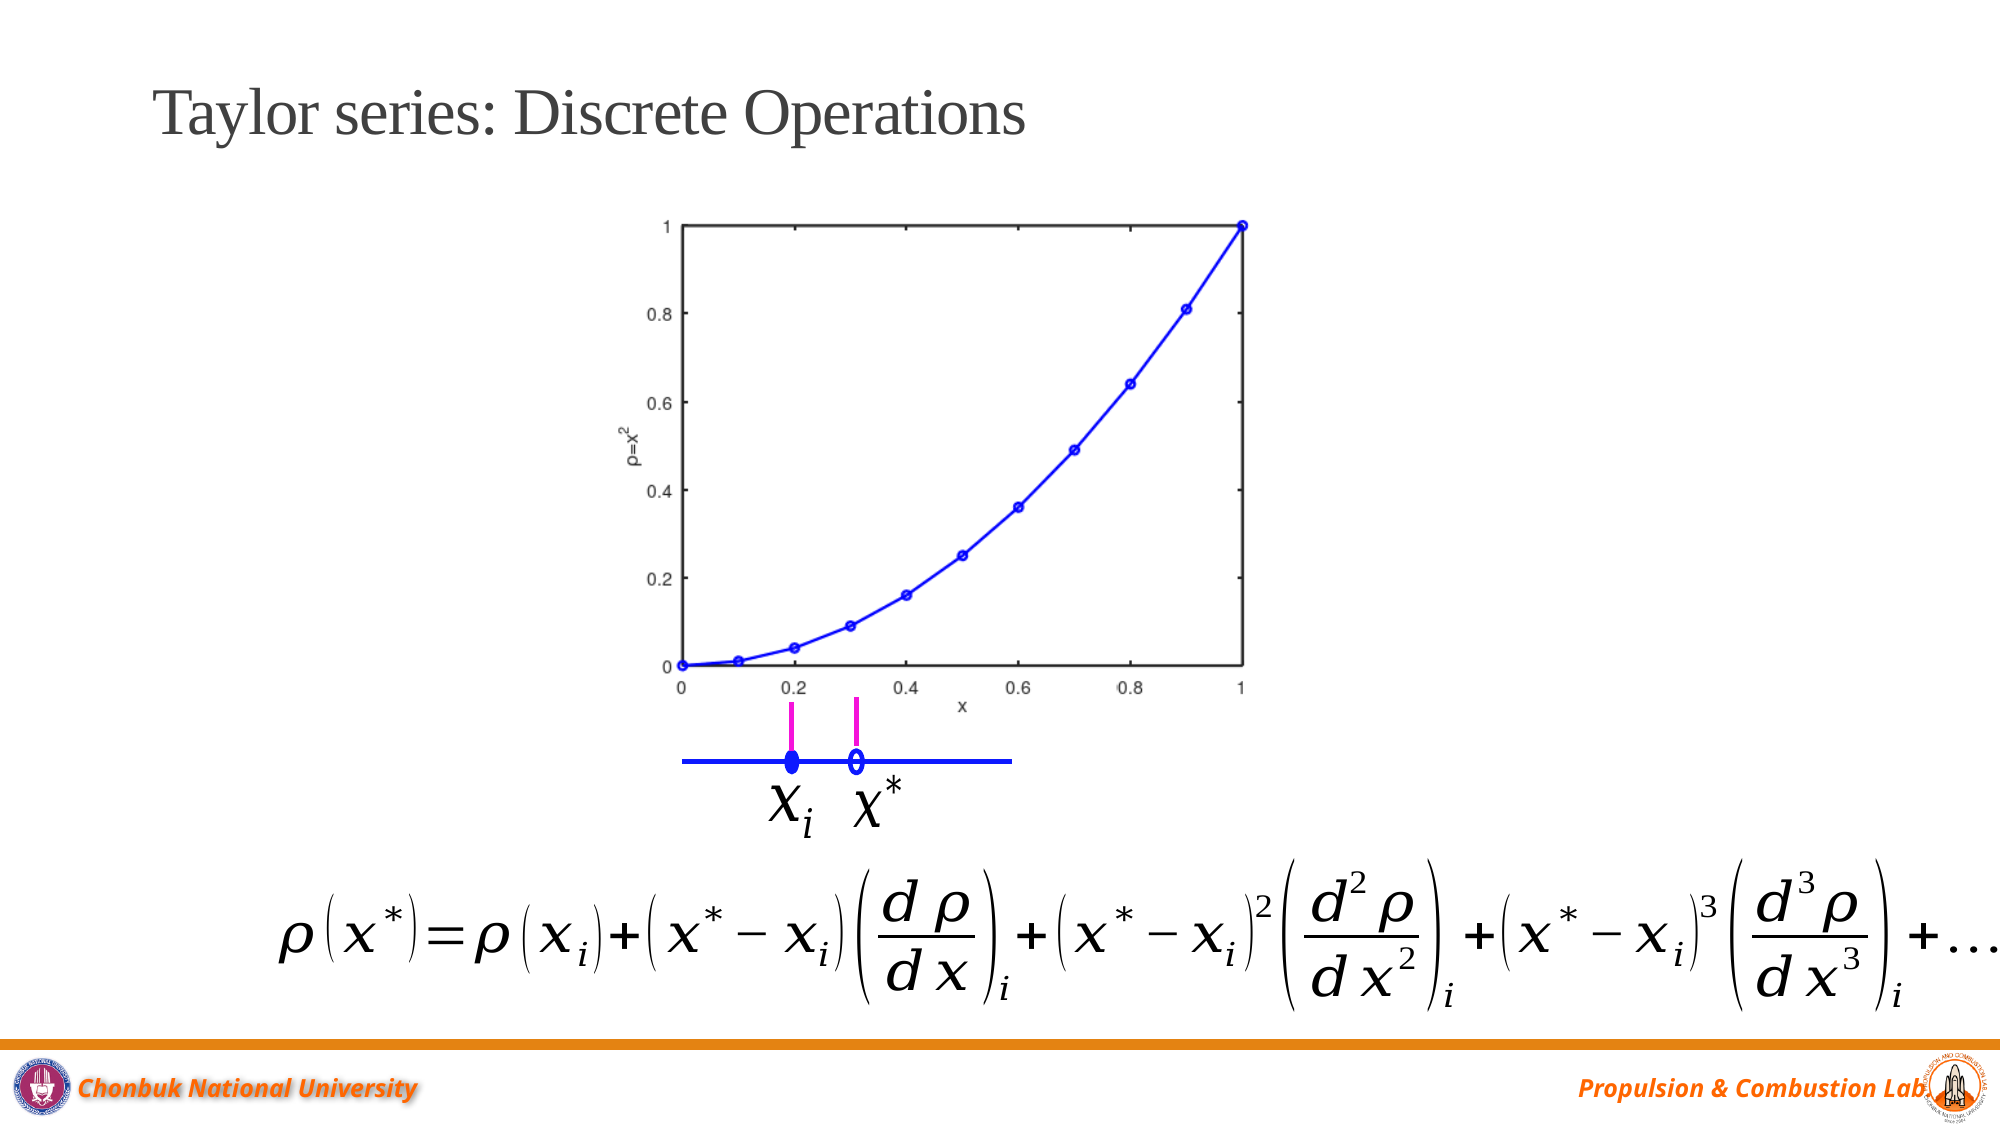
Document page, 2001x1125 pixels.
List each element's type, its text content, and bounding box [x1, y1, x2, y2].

text_box Taylor series: Discrete Operations [137, 59, 1863, 156]
picture [1910, 1040, 1999, 1125]
picture [9, 1054, 74, 1119]
picture [602, 206, 1261, 721]
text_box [681, 749, 1013, 849]
